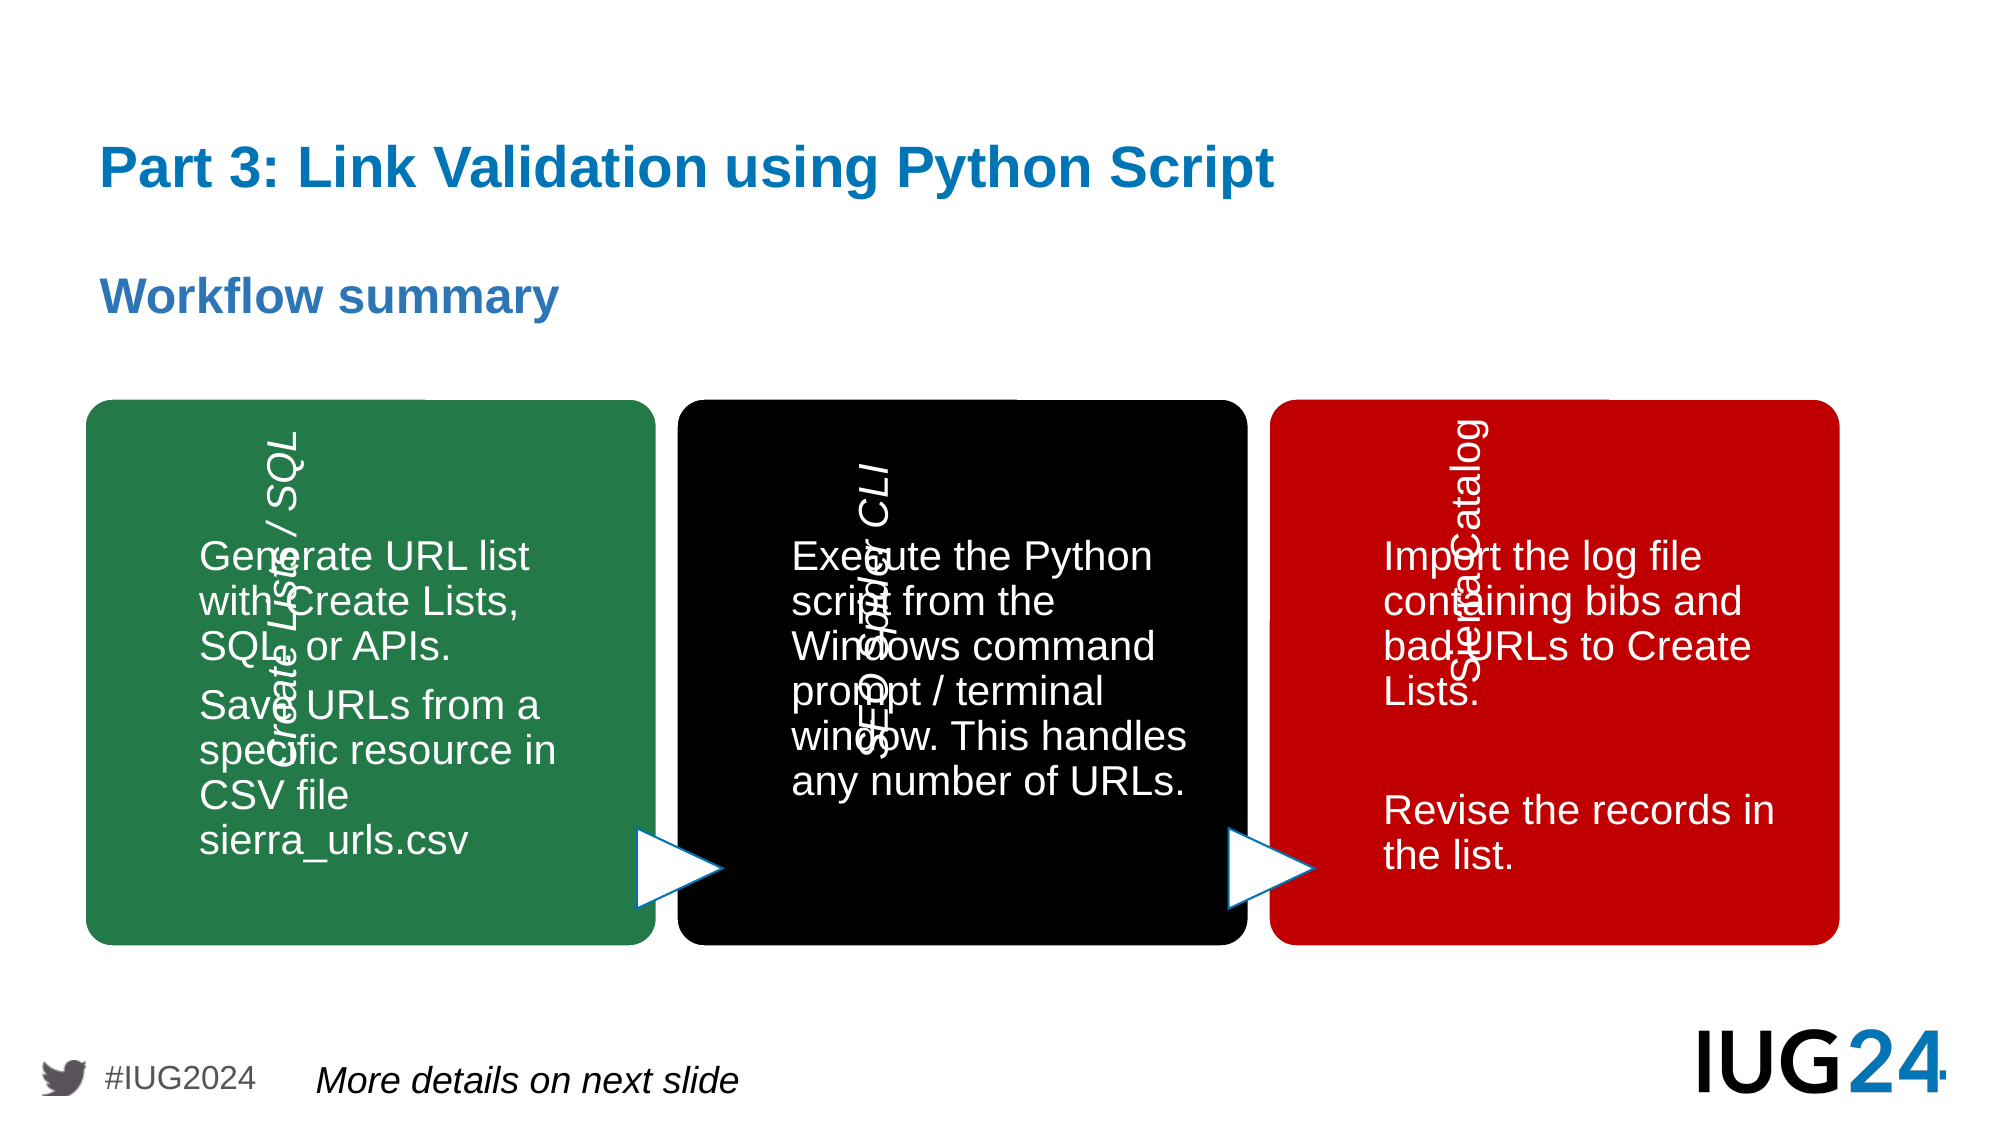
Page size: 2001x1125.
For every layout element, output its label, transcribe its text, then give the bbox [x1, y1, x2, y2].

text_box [84, 398, 1841, 947]
text_box More details on next slide [300, 1048, 755, 1109]
picture [1691, 1022, 1957, 1107]
title Part 3: Link Validation using Python Script [84, 108, 1903, 229]
text_box Workflow summary [84, 255, 1017, 331]
